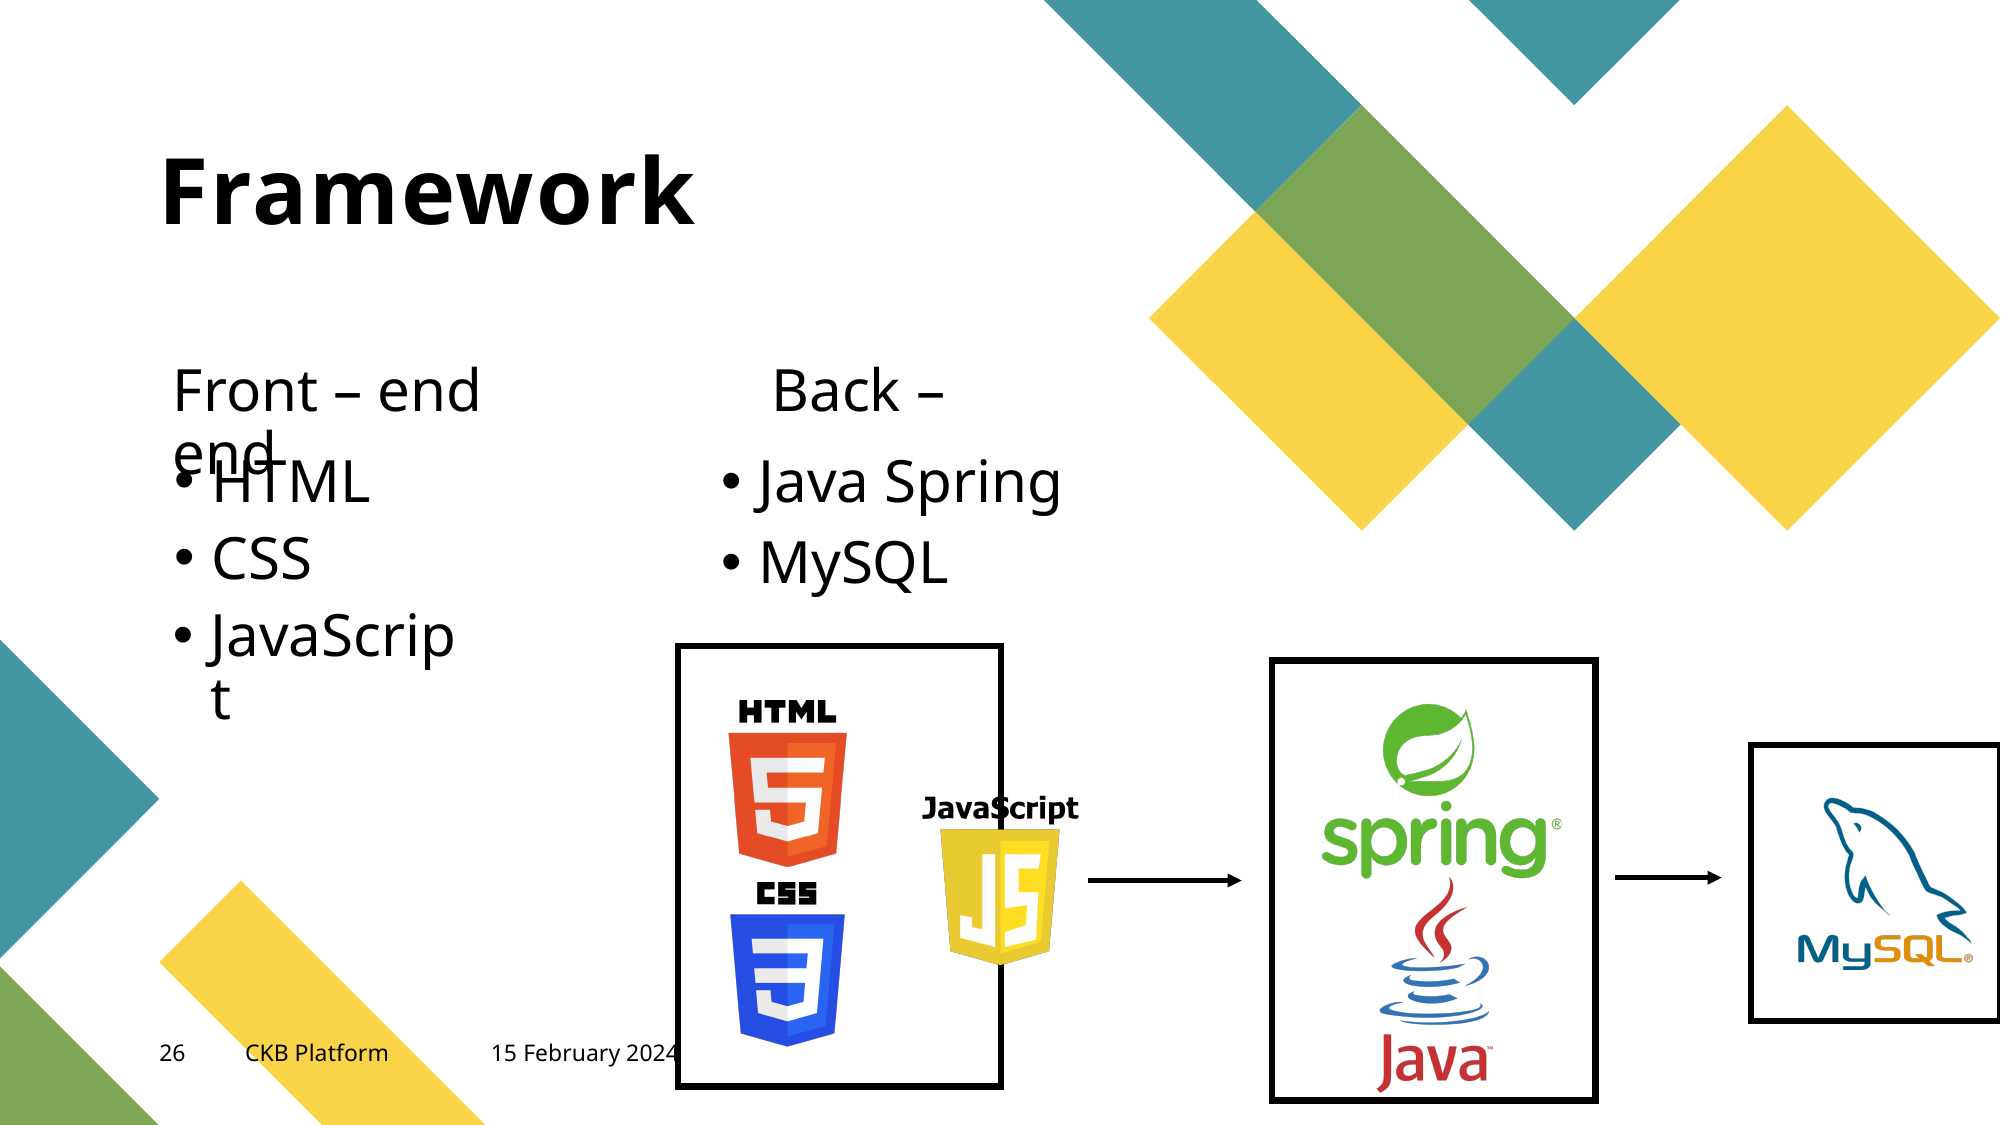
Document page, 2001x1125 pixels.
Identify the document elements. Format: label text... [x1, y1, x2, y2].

picture [704, 700, 1156, 1047]
title Framework [158, 144, 969, 245]
text_box [1750, 744, 2000, 1022]
text_box JavaScript [158, 598, 491, 663]
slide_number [491, 1038, 677, 1080]
text_box [1271, 659, 1597, 1102]
picture [1316, 888, 1553, 1103]
text_box [677, 645, 1002, 1087]
text_box Front – end Back – end [158, 353, 706, 435]
text_box [706, 353, 1121, 435]
text_box MySQL [706, 532, 1121, 614]
slide_number 26 [159, 1038, 245, 1080]
footer CKB Platform [245, 1038, 491, 1080]
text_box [1307, 704, 1562, 888]
picture [1798, 795, 1973, 971]
text_box CSS [159, 521, 492, 586]
text_box Java Spring [706, 444, 1121, 532]
text_box HTML [159, 444, 492, 508]
